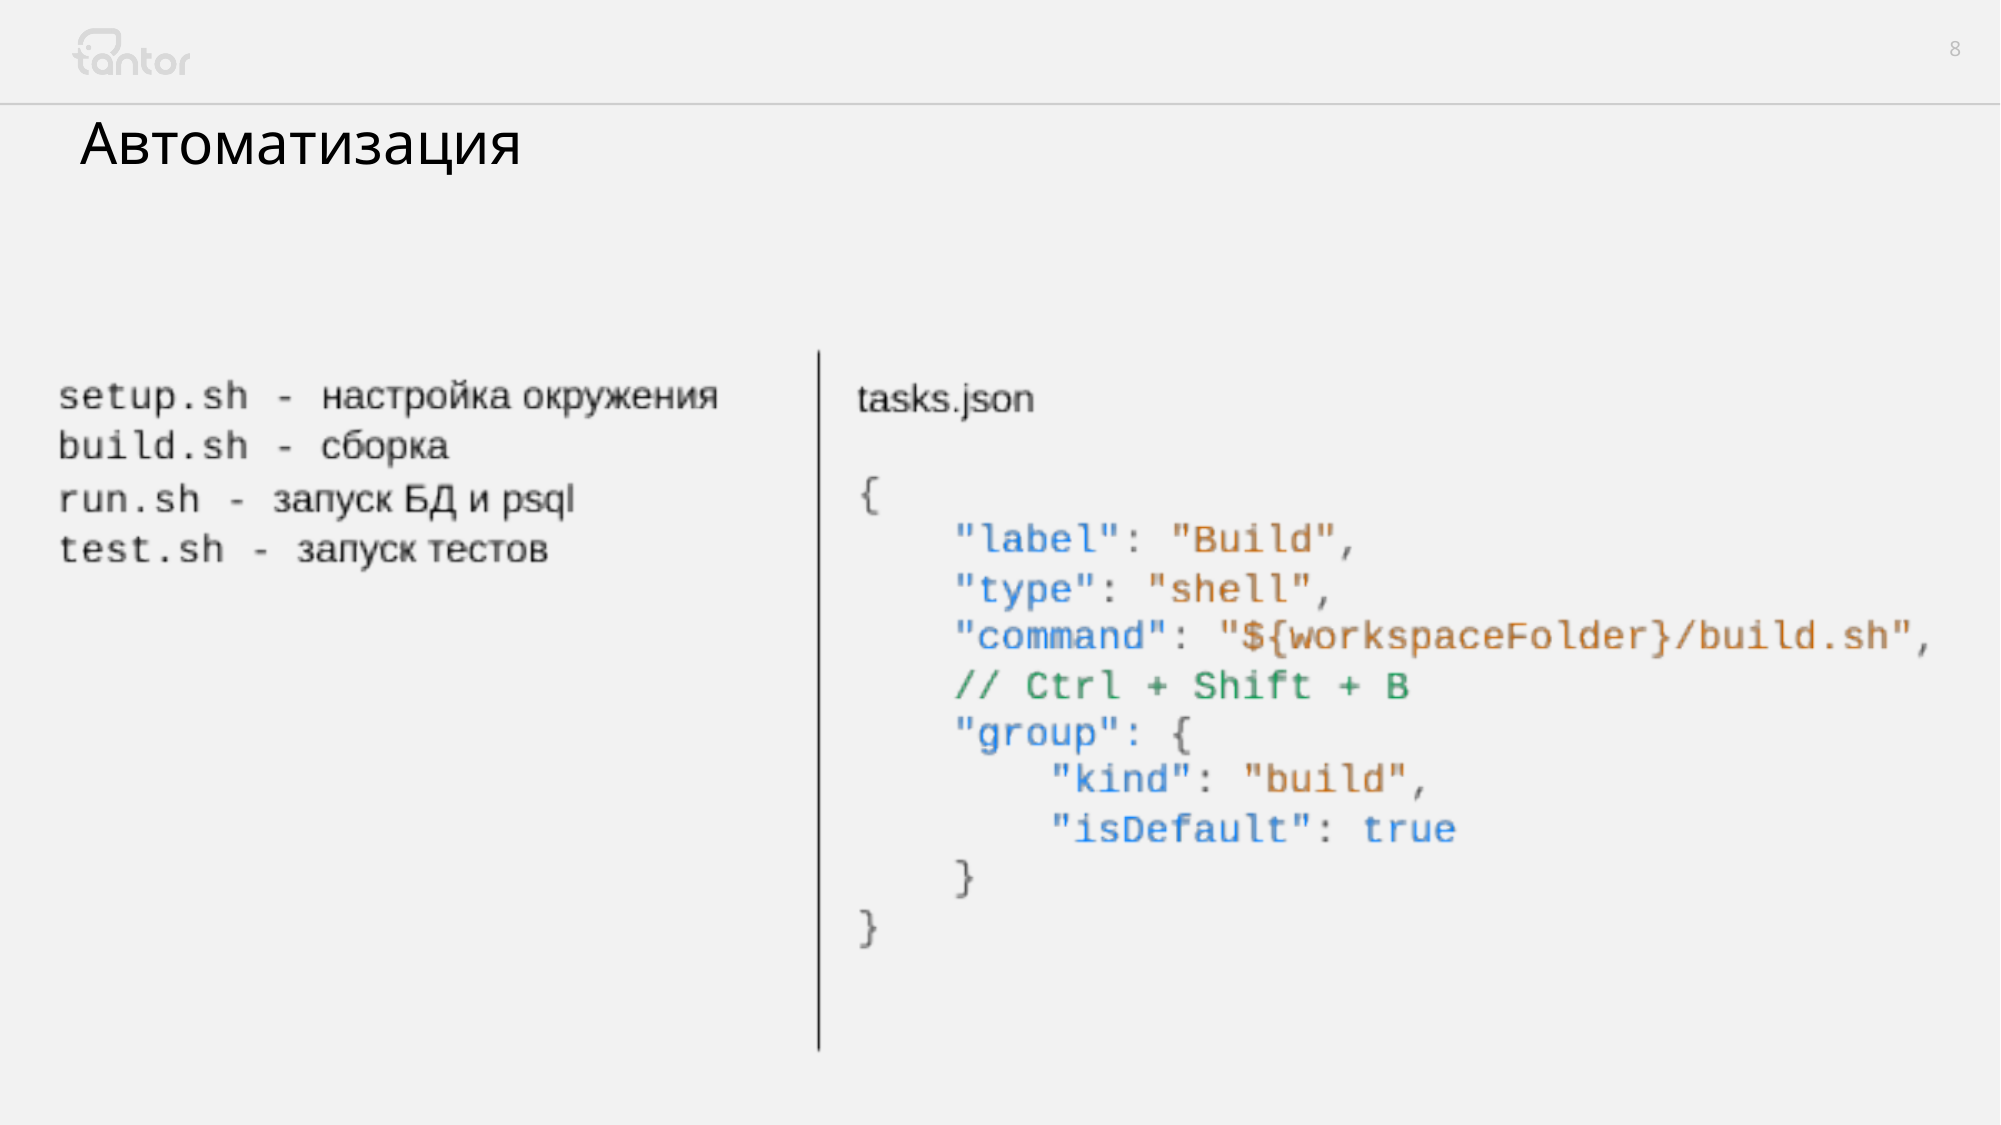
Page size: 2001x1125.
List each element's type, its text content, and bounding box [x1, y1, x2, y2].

picture [48, 347, 1952, 1058]
picture [72, 28, 190, 75]
title Автоматизация [72, 106, 1928, 284]
